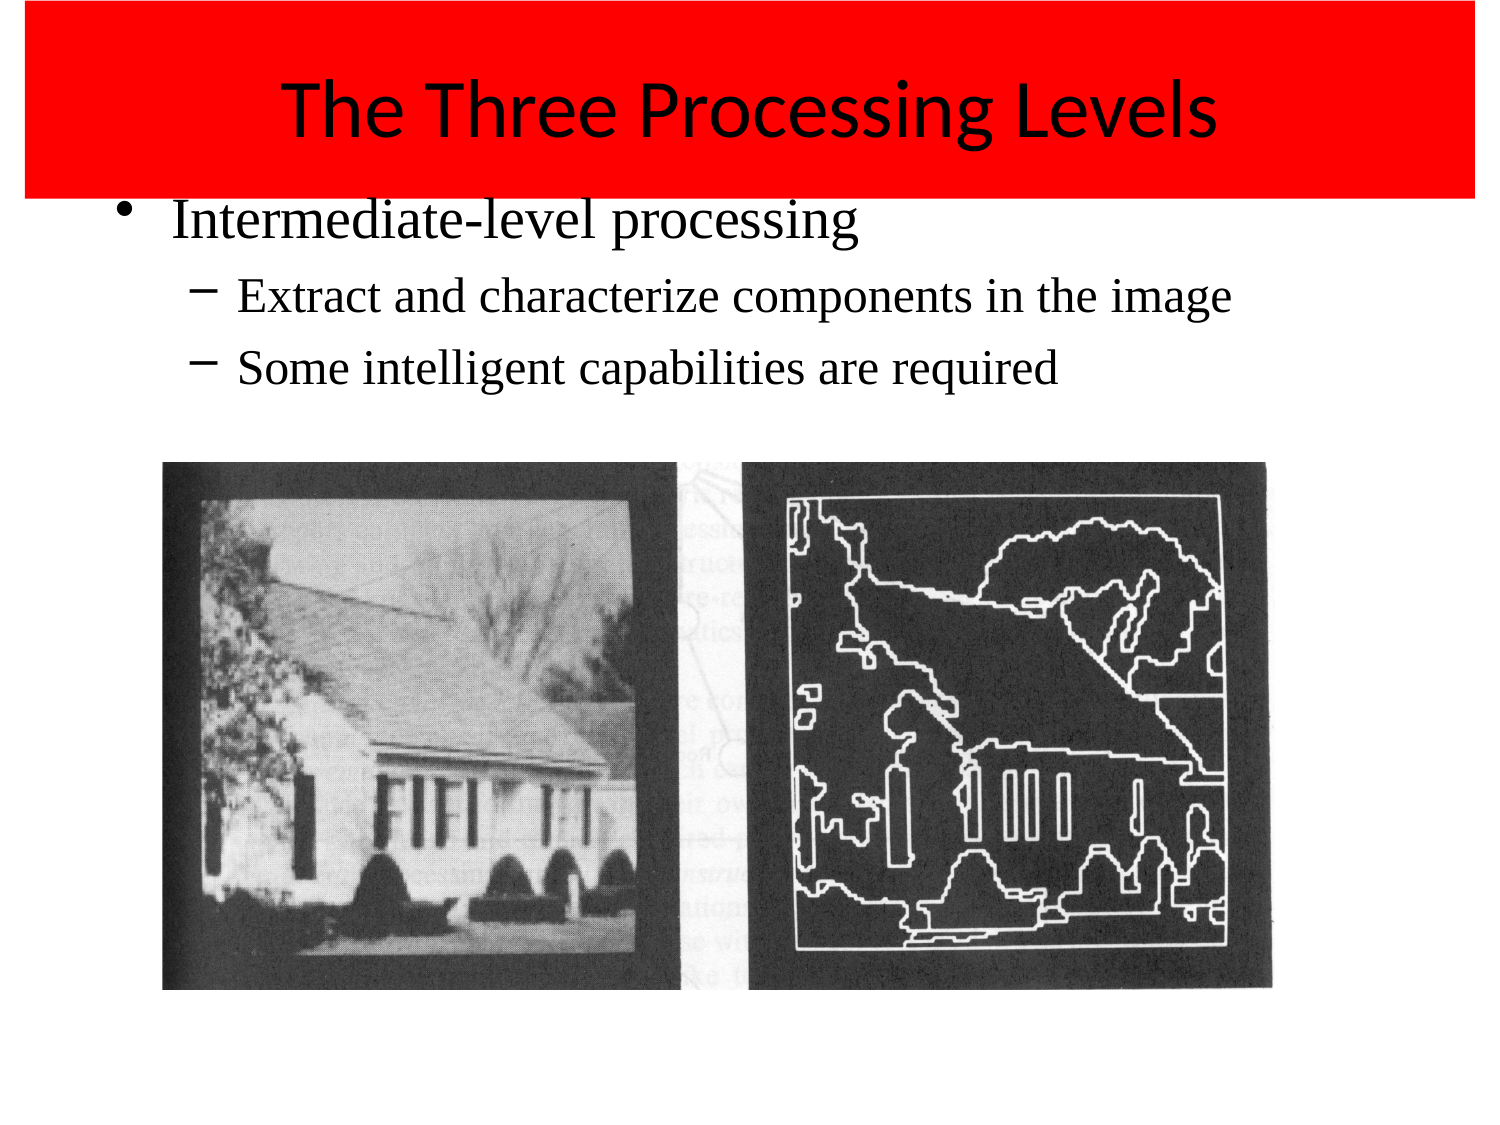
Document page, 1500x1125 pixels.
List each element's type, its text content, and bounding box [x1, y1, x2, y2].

text_box [162, 462, 1275, 990]
title The Three Processing Levels [24, 0, 1475, 199]
text_box Intermediate-level processing Extract and characterize components in the image Some intelligent capabilities are required [112, 164, 1235, 395]
